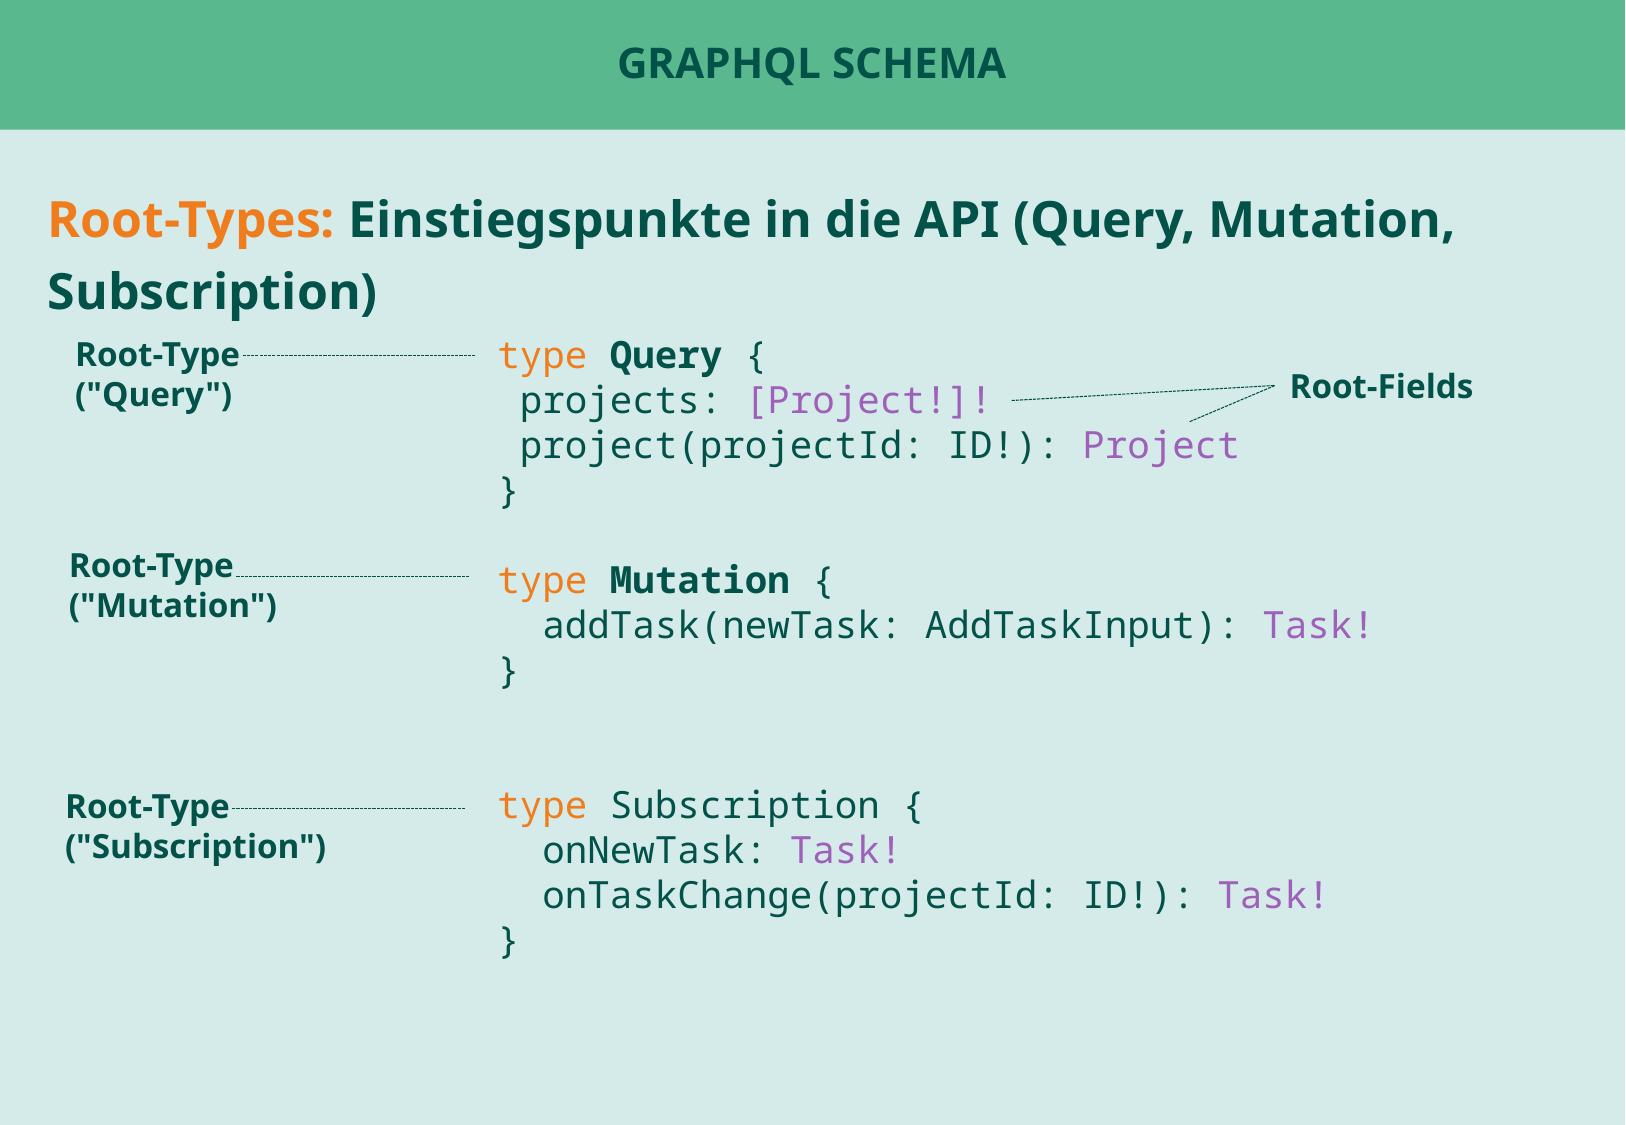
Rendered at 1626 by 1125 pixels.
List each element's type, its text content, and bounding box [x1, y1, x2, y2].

text_box Root-Type ("Query") [60, 326, 541, 421]
text_box Root-Types: Einstiegspunkte in die API (Query, Mutation, Subscription) [33, 168, 1592, 327]
text_box Root-Fields [1274, 357, 1625, 413]
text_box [1188, 385, 1275, 422]
text_box Root-Type ("Subscription") [50, 777, 530, 873]
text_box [1011, 385, 1188, 401]
text_box type Query { projects: [Project!]! project(projectId: ID!): Project } type Mutation { addTask(newTask: AddTaskInput): Task! } type Subscription { onNewTask: Task! onTaskChange(projectId: ID!): Task! } [482, 323, 1515, 1014]
text_box Root-Type ("Mutation") [54, 536, 534, 632]
title GraphQL Schema [0, 0, 1625, 130]
